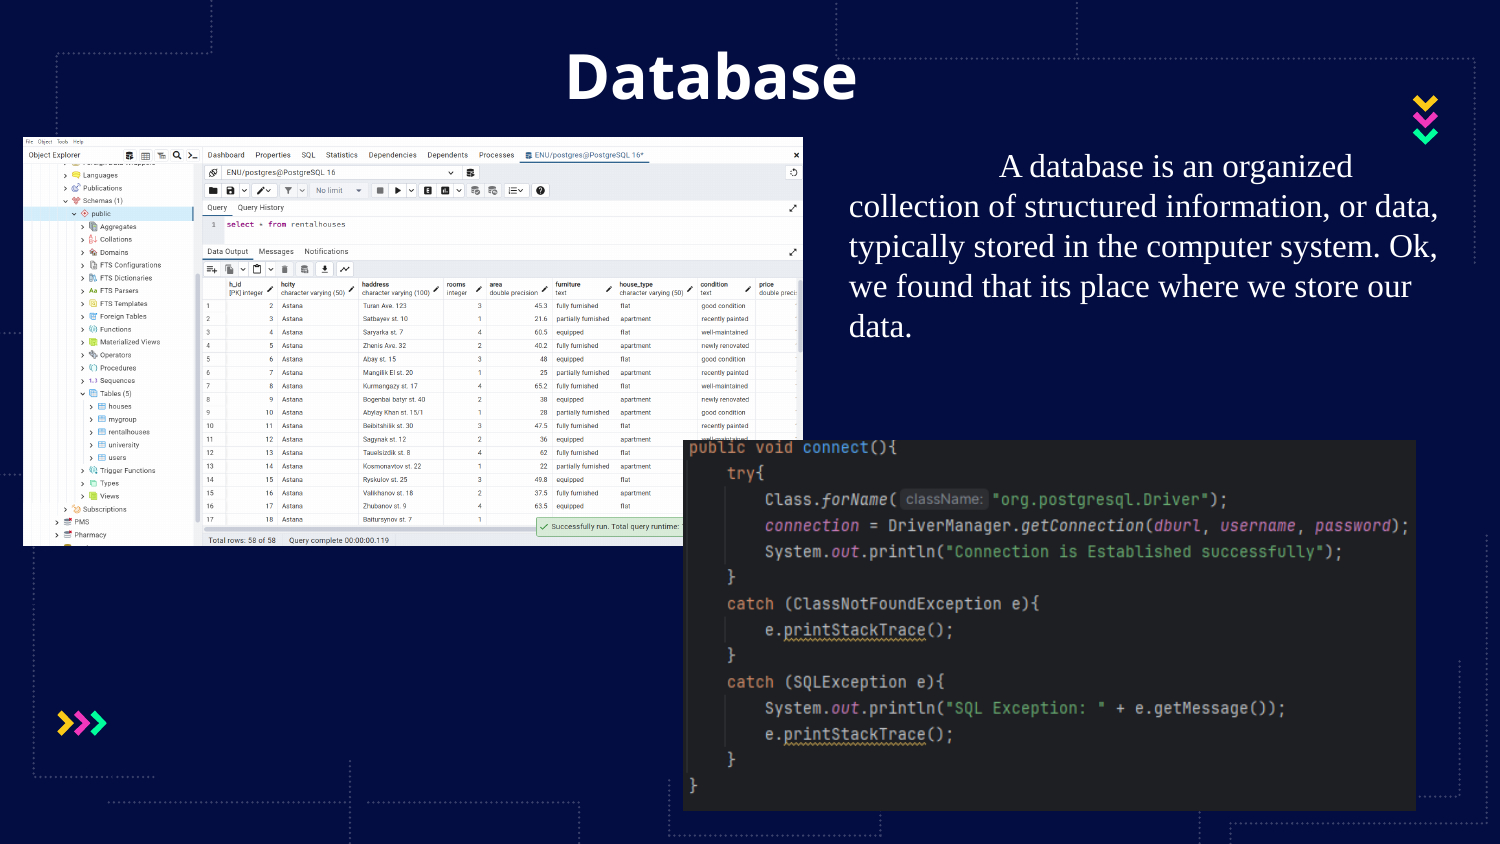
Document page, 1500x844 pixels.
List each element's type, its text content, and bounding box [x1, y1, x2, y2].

text_box A database is an organized collection of structured information, or data, typically stored in the computer system. Ok, we found that its place where we store our data. [834, 137, 1476, 352]
picture [23, 136, 1416, 811]
title Database [79, 22, 1344, 116]
